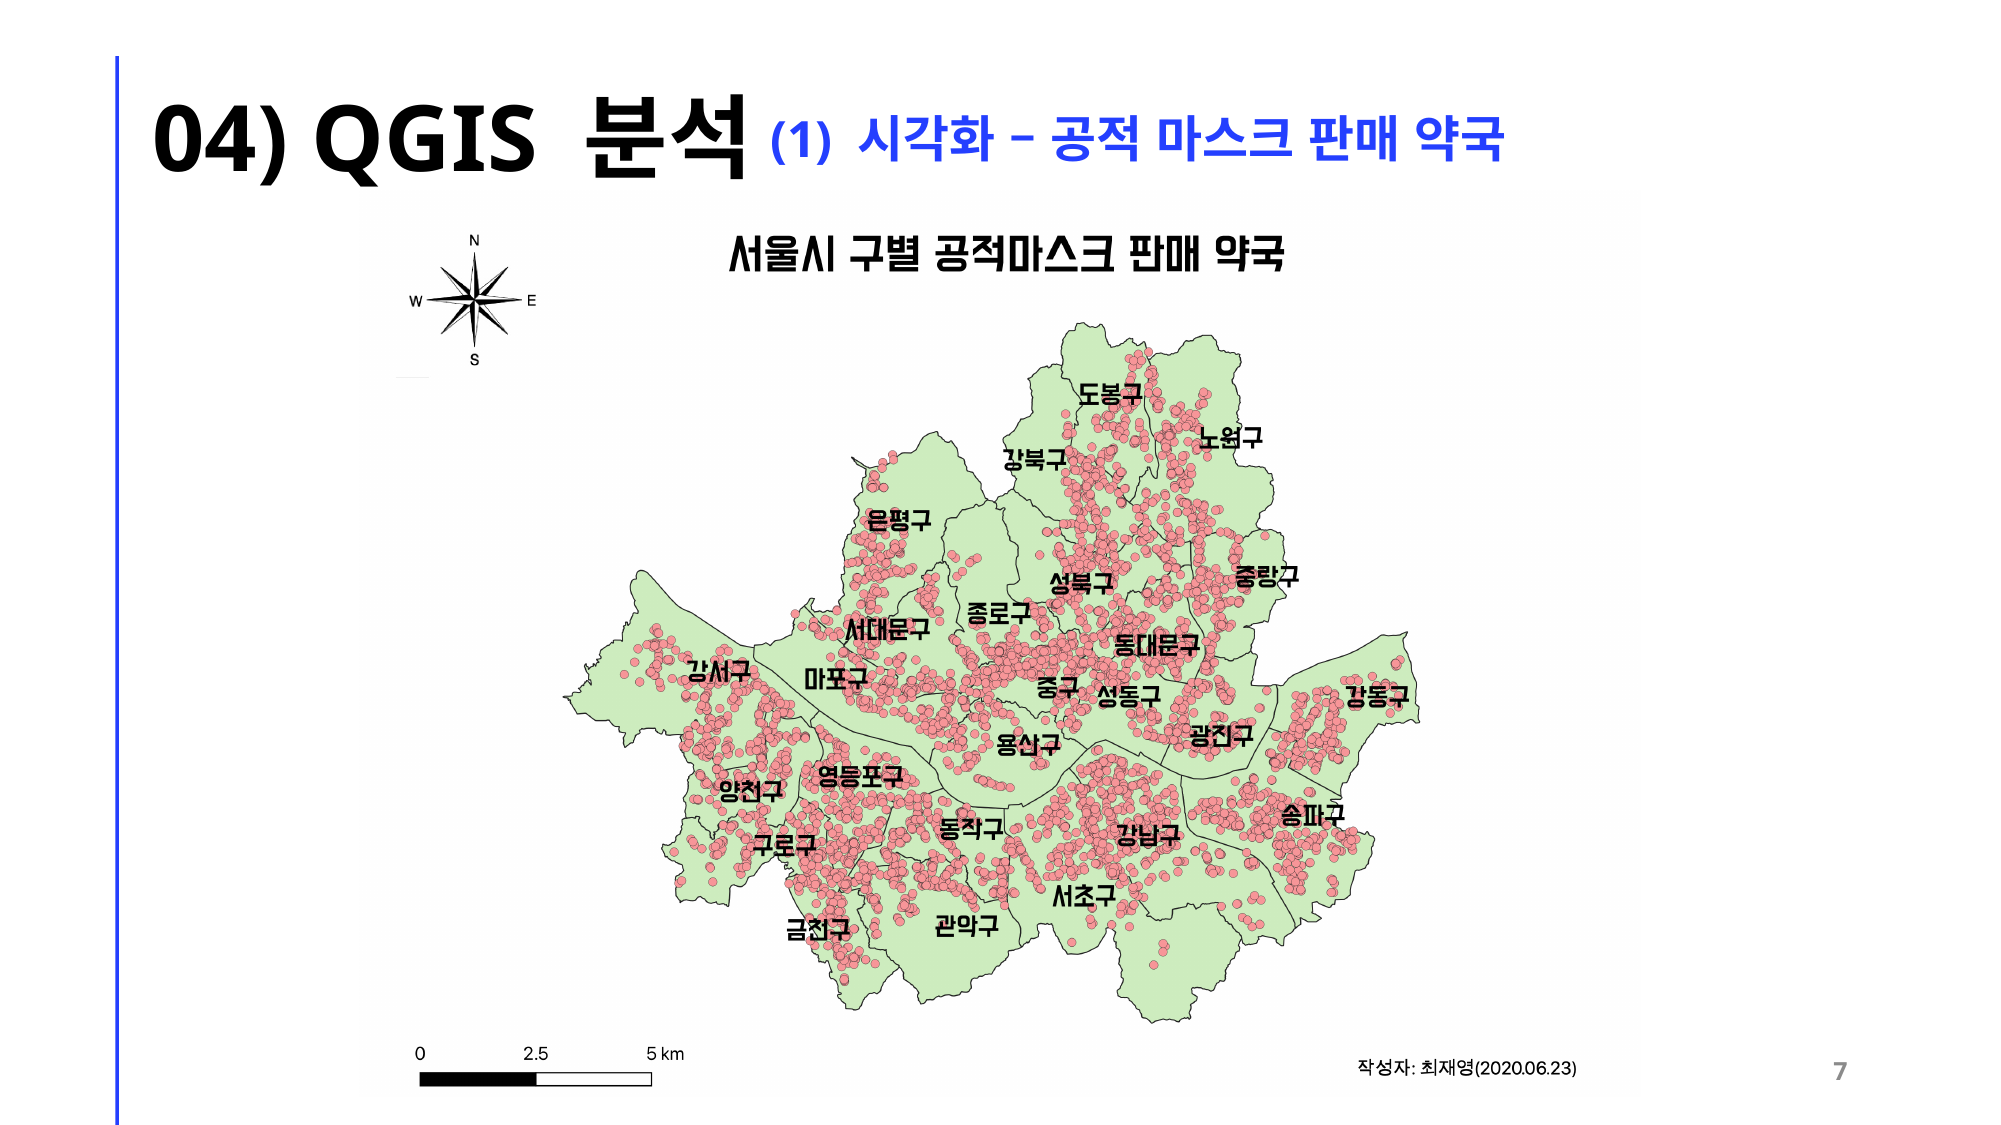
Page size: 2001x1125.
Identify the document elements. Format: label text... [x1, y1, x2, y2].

text_box (1) 시각화 – 공적 마스크 판매 약국 [755, 92, 1753, 191]
slide_number 7 [1412, 1042, 1863, 1103]
picture [359, 190, 1641, 1097]
title 04) QGIS 분석 [137, 21, 1863, 262]
